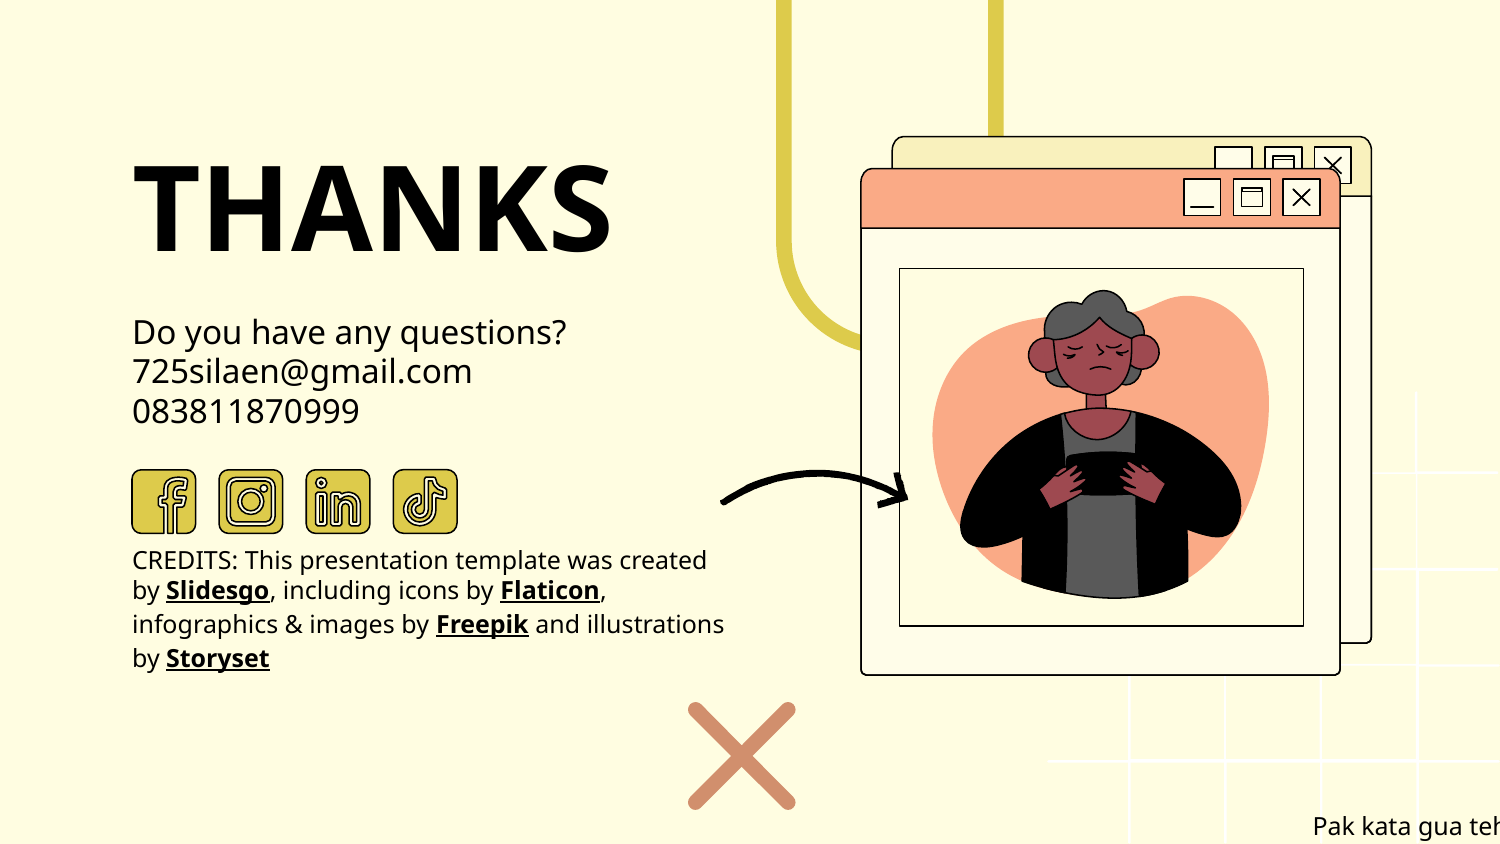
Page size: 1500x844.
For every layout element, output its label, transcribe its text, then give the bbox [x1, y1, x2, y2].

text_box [891, 136, 1372, 644]
text_box Pak kata gua teh [1297, 795, 1500, 844]
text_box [305, 469, 371, 534]
subtitle Do you have any questions? 725silaen@gmail.com 083811870999 [116, 295, 750, 450]
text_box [719, 469, 909, 509]
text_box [131, 469, 196, 534]
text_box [218, 469, 283, 534]
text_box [930, 290, 1271, 599]
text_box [393, 469, 458, 534]
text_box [860, 168, 1341, 676]
title THANKS [116, 117, 750, 291]
